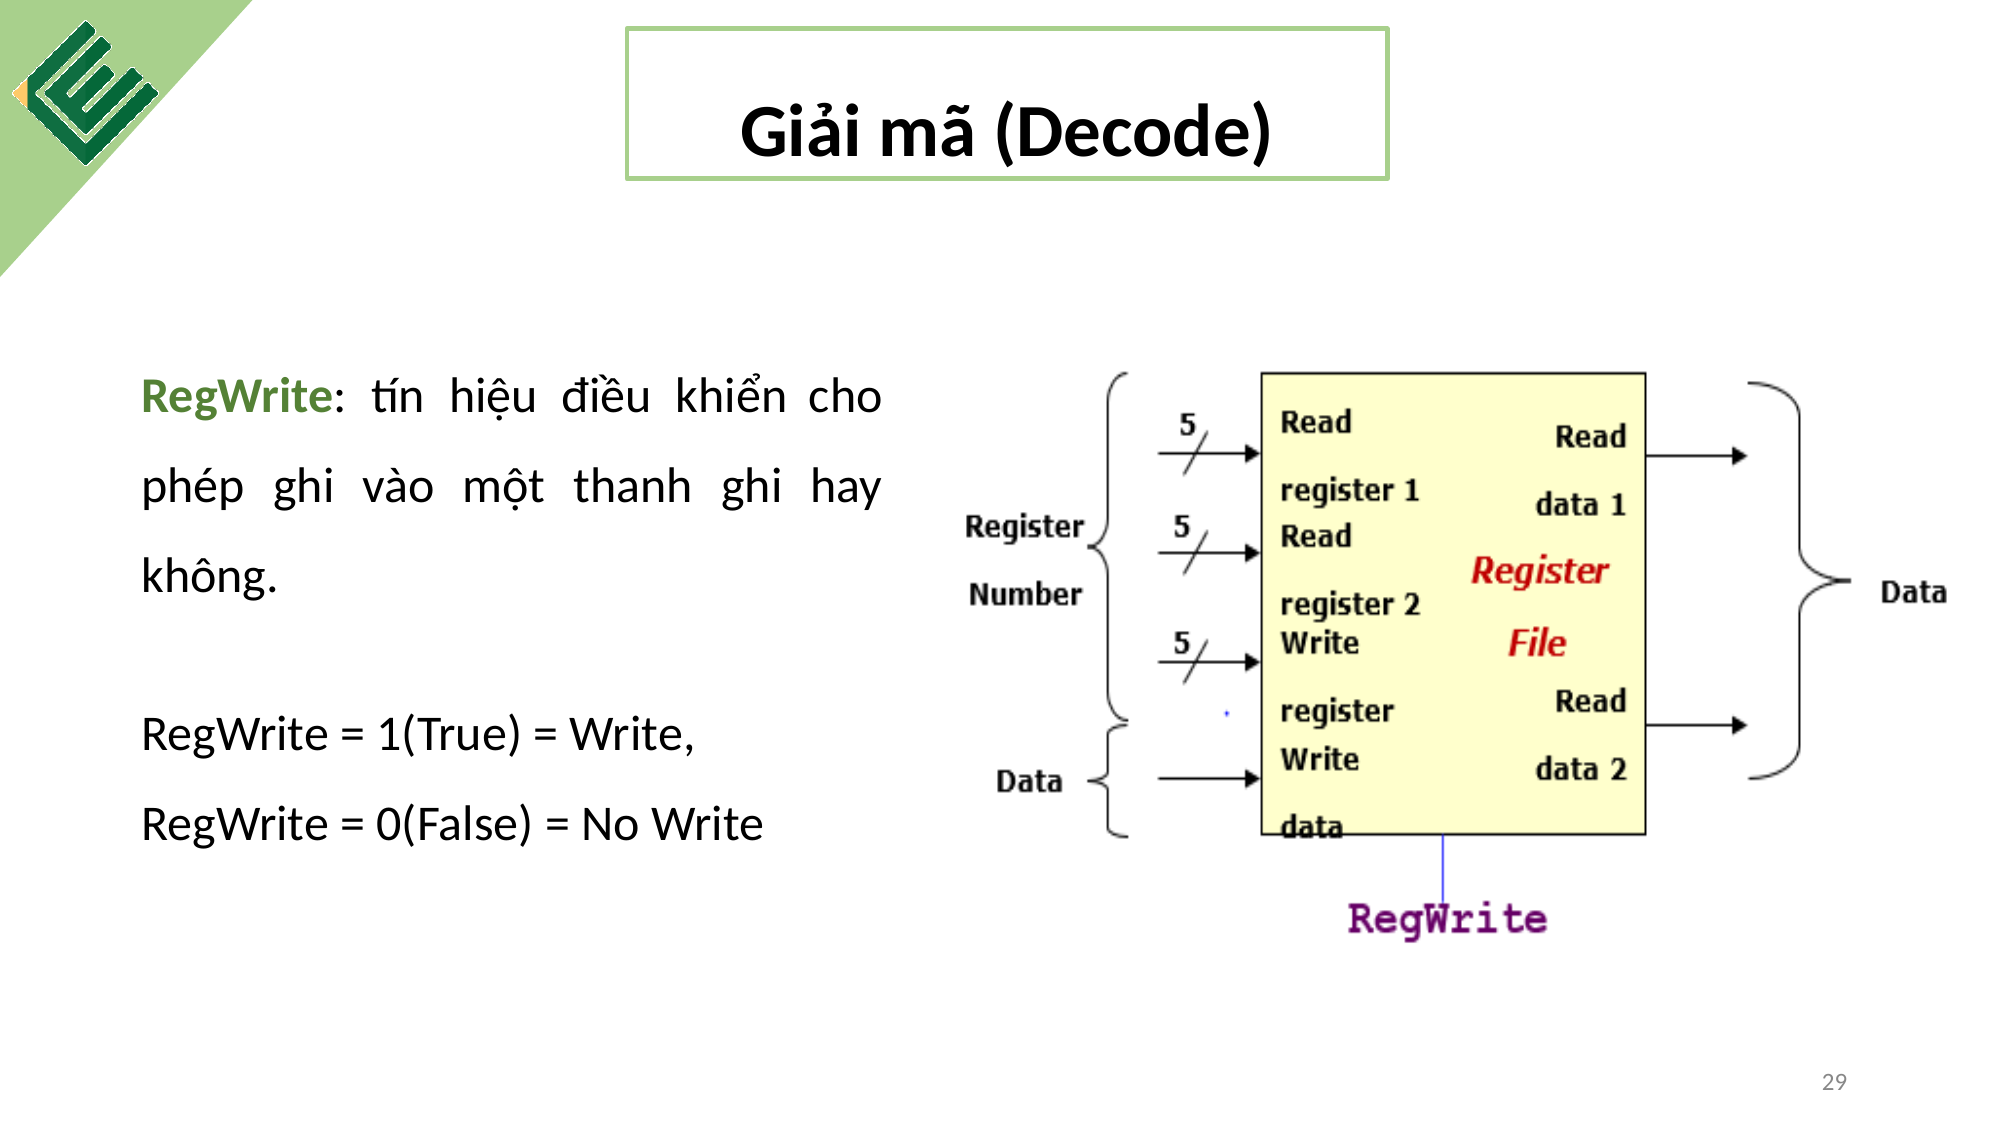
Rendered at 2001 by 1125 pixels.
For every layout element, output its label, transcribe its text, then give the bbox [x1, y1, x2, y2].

text_box Giải mã (Decode) [626, 28, 1388, 179]
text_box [0, 0, 256, 280]
picture [927, 351, 1984, 1012]
slide_number ‹#› [1412, 1042, 1863, 1103]
text_box RegWrite: tín hiệu điều khiển cho phép ghi vào một thanh ghi hay không. RegWrite = 1(True) = Write, RegWrite = 0(False) = No Write [126, 324, 898, 858]
